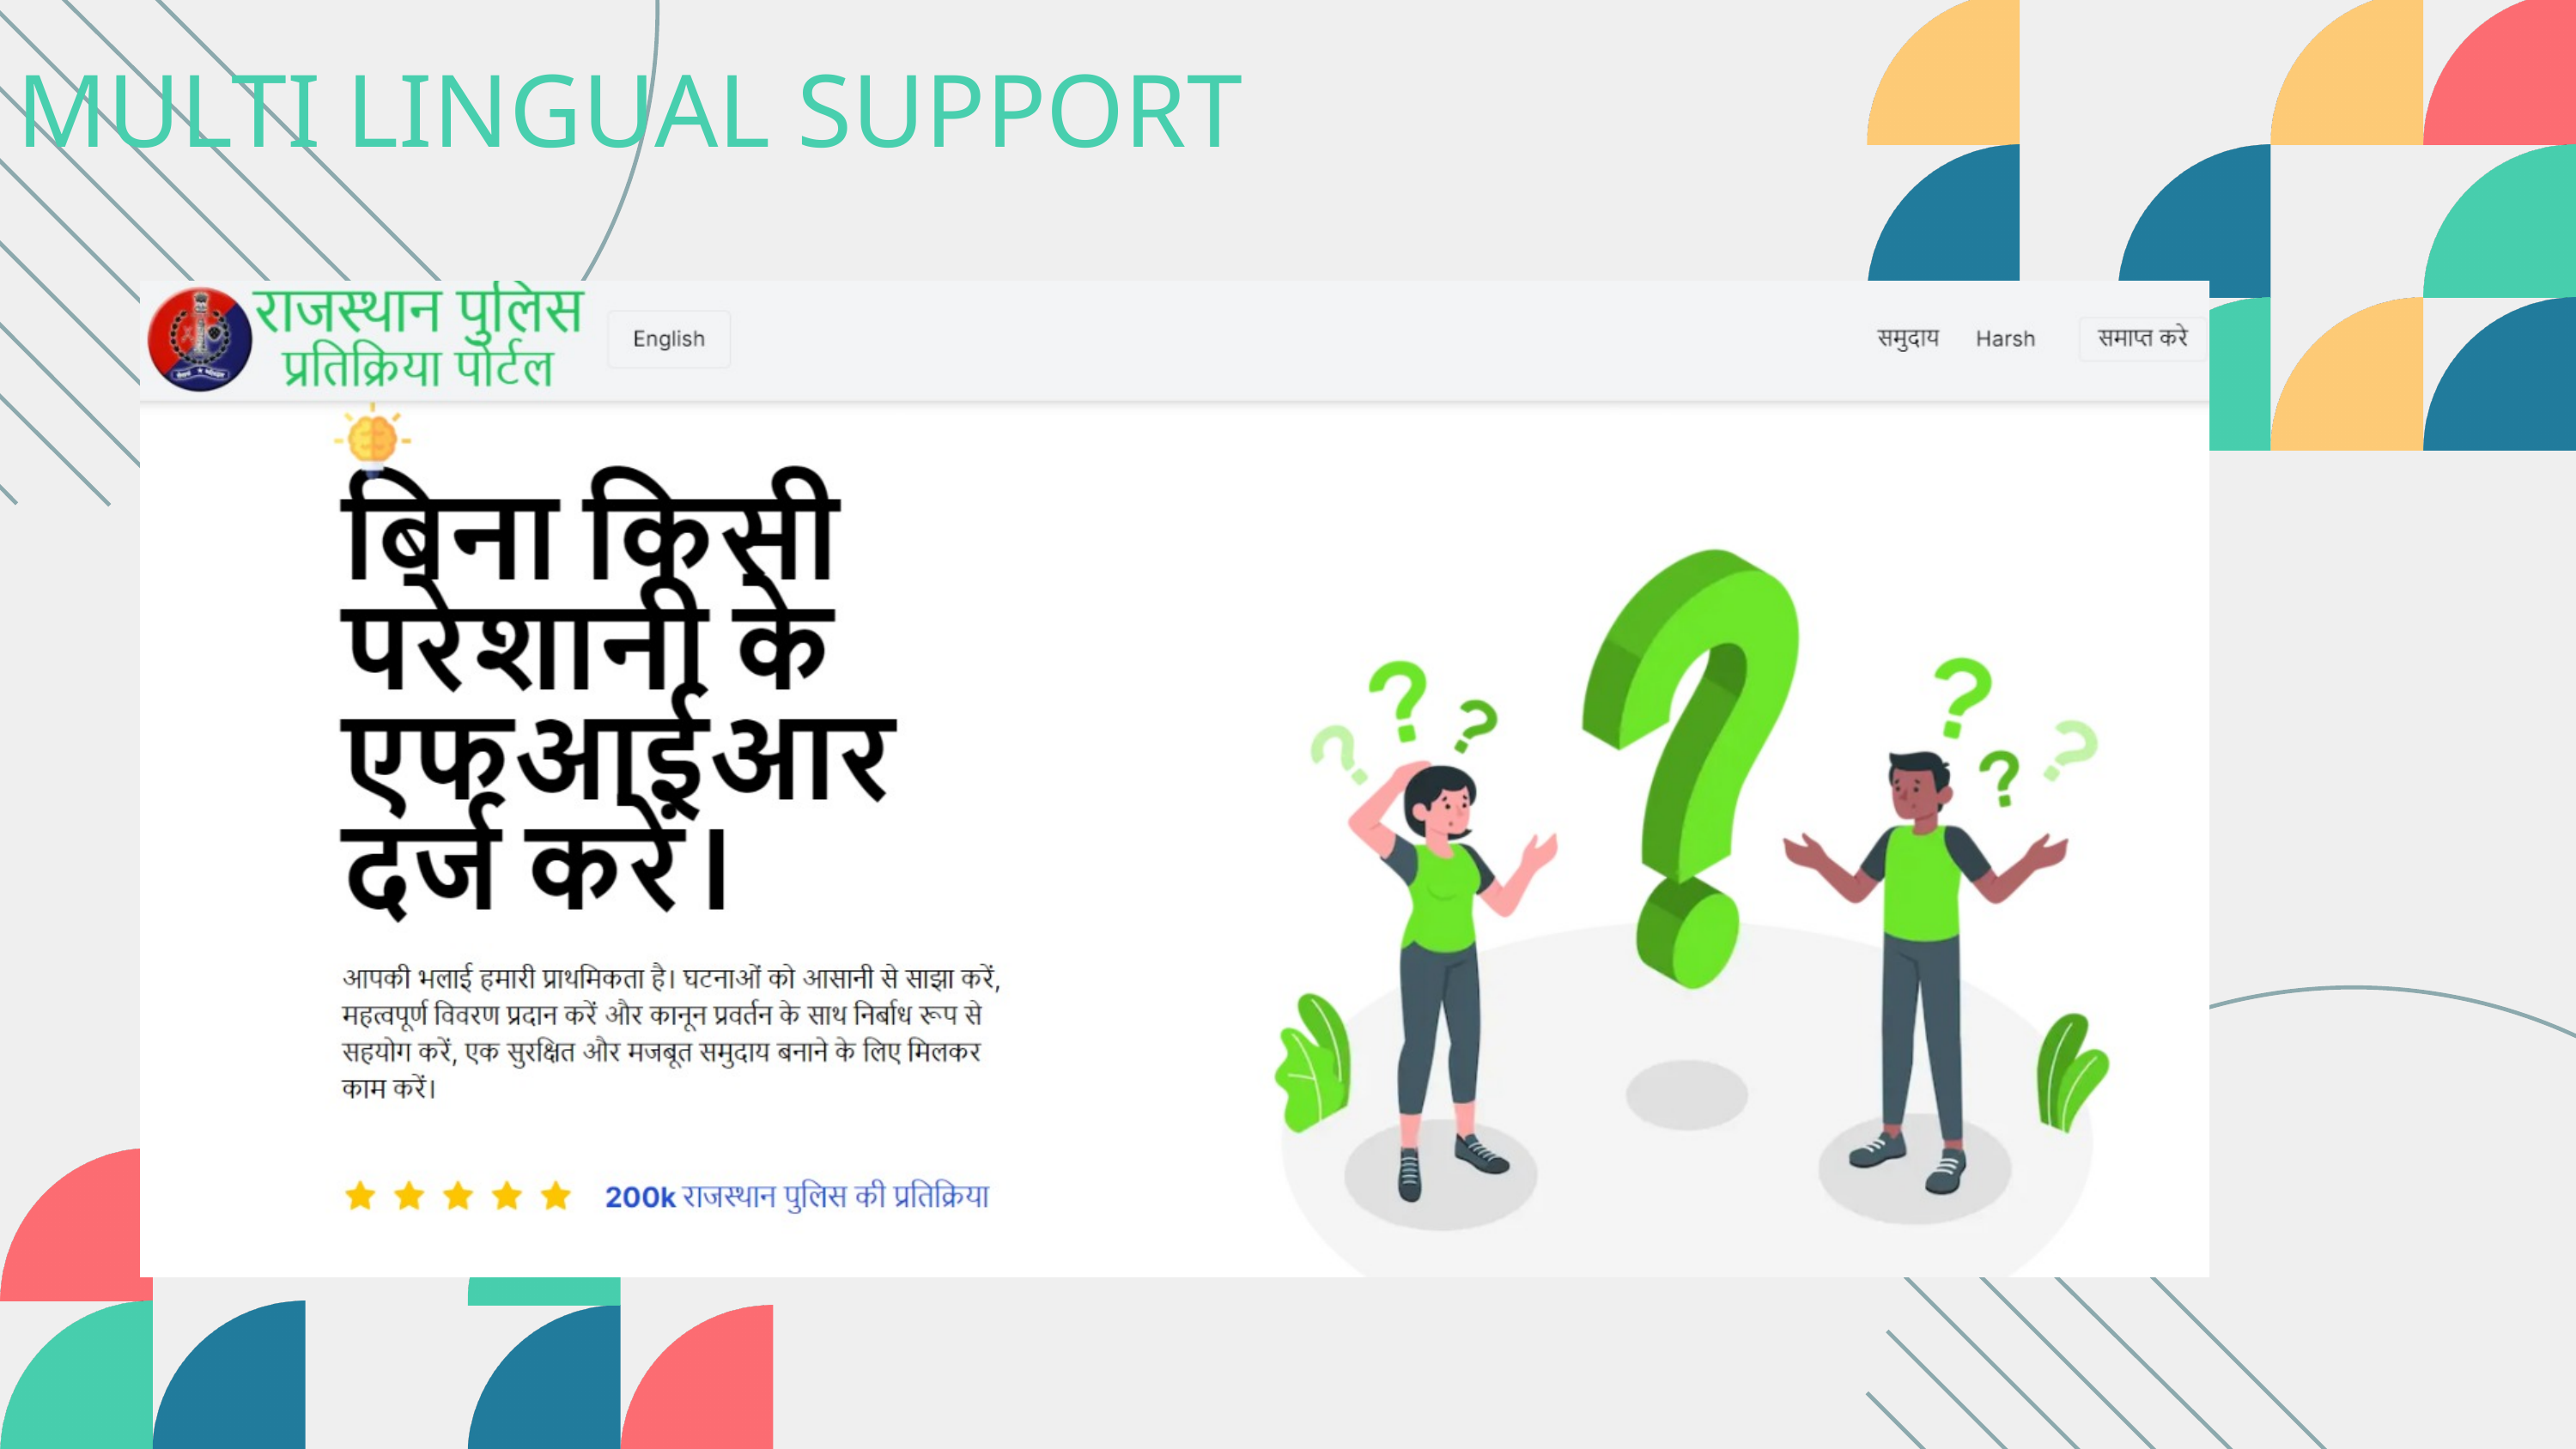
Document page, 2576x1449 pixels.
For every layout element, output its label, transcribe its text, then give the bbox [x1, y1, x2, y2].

text_box [1867, 0, 2020, 144]
text_box [2210, 297, 2271, 451]
text_box [1867, 144, 2020, 281]
text_box [0, 1149, 153, 1300]
text_box [467, 1306, 620, 1449]
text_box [0, 0, 851, 67]
text_box [2270, 0, 2424, 145]
text_box [2424, 0, 2576, 144]
text_box [140, 281, 2210, 1277]
text_box [2117, 144, 2271, 297]
text_box [0, 1300, 152, 1449]
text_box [2025, 1066, 2576, 1449]
text_box [2423, 144, 2576, 297]
text_box [152, 1300, 306, 1449]
text_box [620, 1305, 774, 1449]
text_box MULTI LINGUAL SUPPORT [16, 68, 1965, 168]
text_box [2424, 297, 2576, 451]
text_box [2271, 297, 2424, 451]
text_box [467, 1277, 621, 1306]
